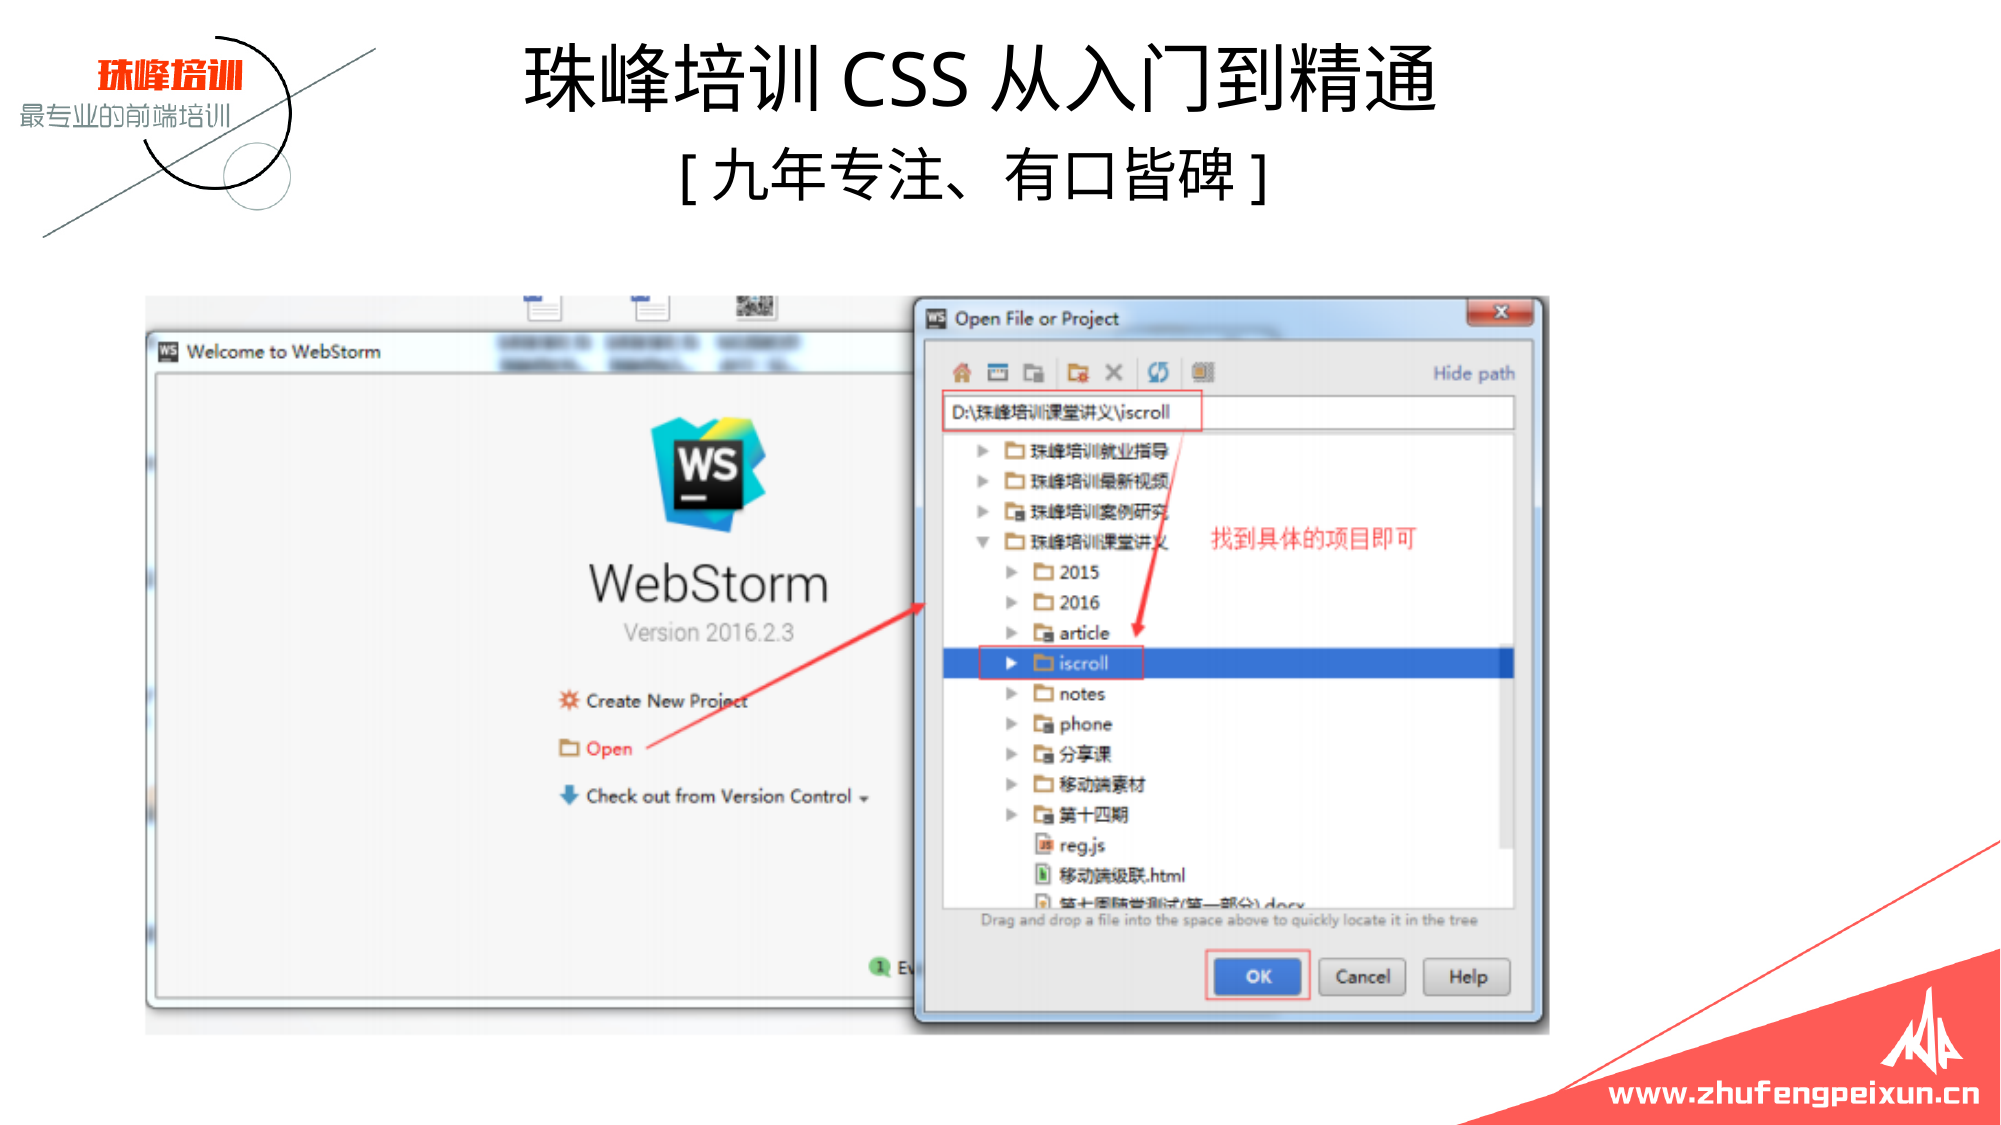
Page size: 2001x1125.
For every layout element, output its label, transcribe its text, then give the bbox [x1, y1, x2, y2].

picture [18, 36, 376, 238]
text_box 珠峰培训CSS从入门到精通 [九年专注、有口皆碑] [507, 23, 1737, 264]
picture [1437, 796, 2001, 1125]
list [98, 266, 1583, 1072]
